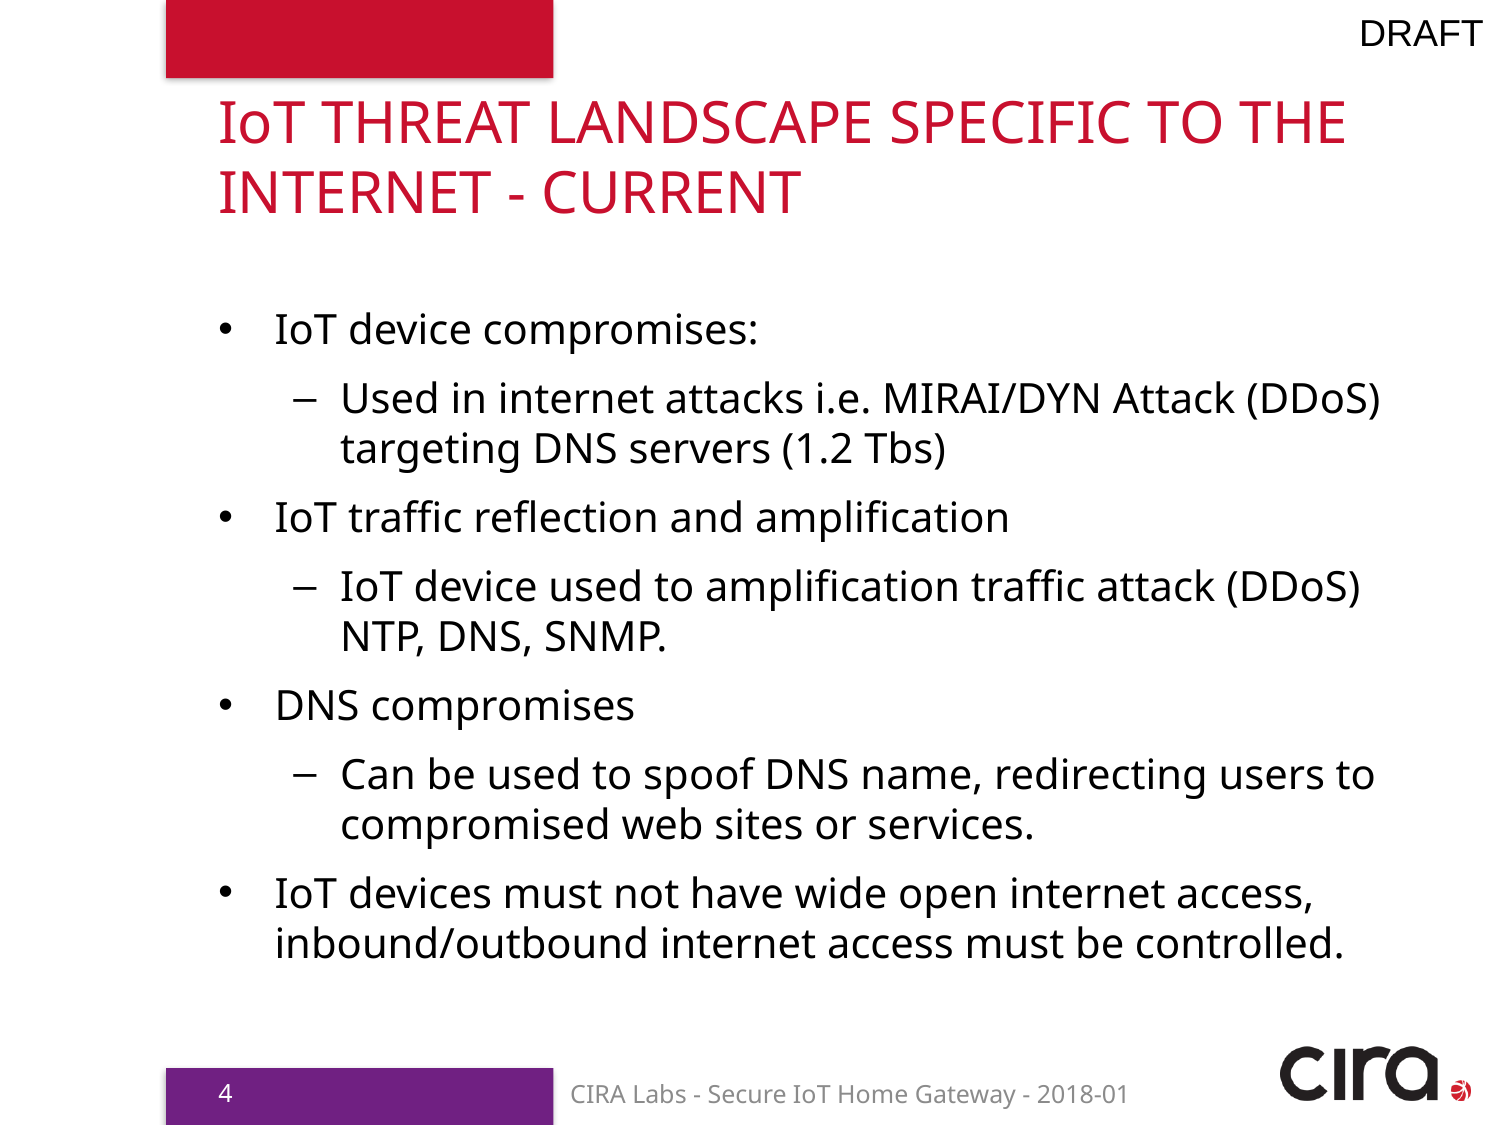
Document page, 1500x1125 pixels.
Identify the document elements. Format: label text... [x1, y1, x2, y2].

picture [1280, 1046, 1471, 1101]
footer CIRA Labs - Secure IoT Home Gateway - 2018-01 [555, 1066, 1312, 1125]
title IoT Threat landscape SPECIFIC TO THE INTERNET - CURRENT [203, 78, 1422, 266]
slide_number 4 [203, 1064, 554, 1125]
list IoT device compromises: Used in internet attacks i.e. MIRAI/DYN Attack (DDoS) targeting DNS servers (1.2 Tbs) IoT traffic reflection and amplification IoT device used to amplification traffic attack (DDoS) NTP, DNS, SNMP. DNS compromises Can be used to spoof DNS name, redirecting users to compromised web sites or services. IoT devices must not have wide open internet access, inbound/outbound internet access must be controlled. [203, 295, 1422, 1038]
